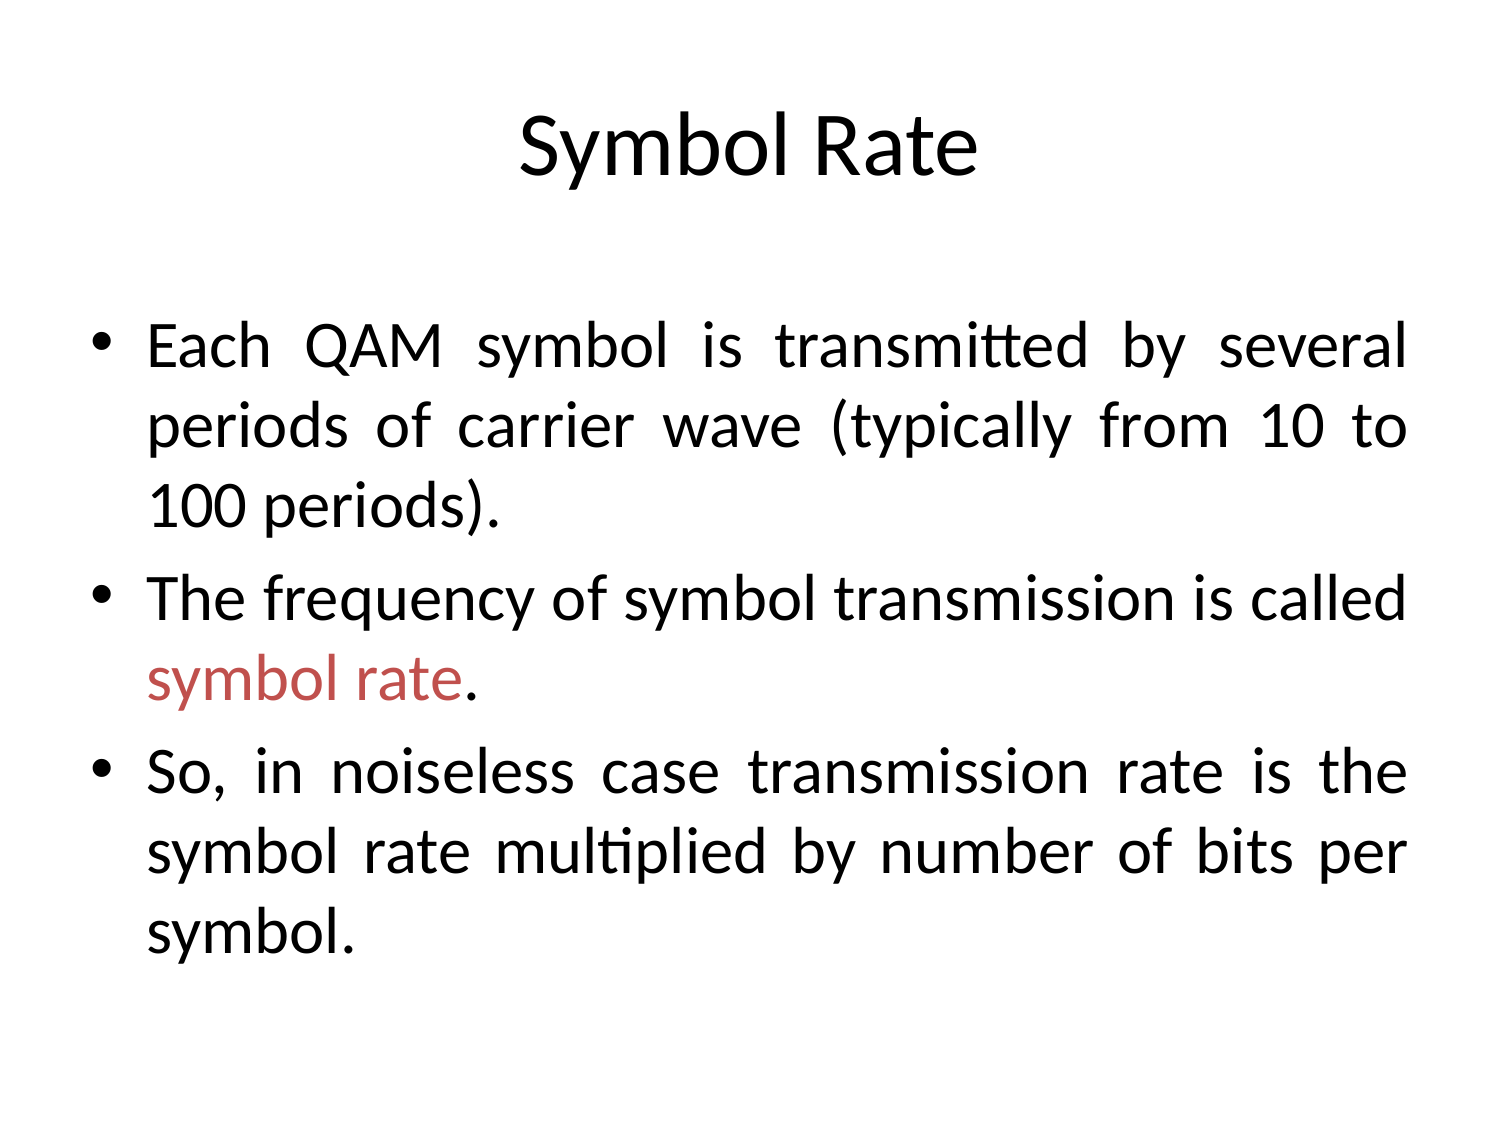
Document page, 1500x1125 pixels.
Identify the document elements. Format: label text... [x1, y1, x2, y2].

title Symbol Rate [75, 45, 1425, 233]
list Each QAM symbol is transmitted by several periods of carrier wave (typically from 10 to 100 periods). The frequency of symbol transmission is called symbol rate. So, in noiseless case transmission rate is the symbol rate multiplied by number of bits per symbol. [75, 262, 1425, 1005]
